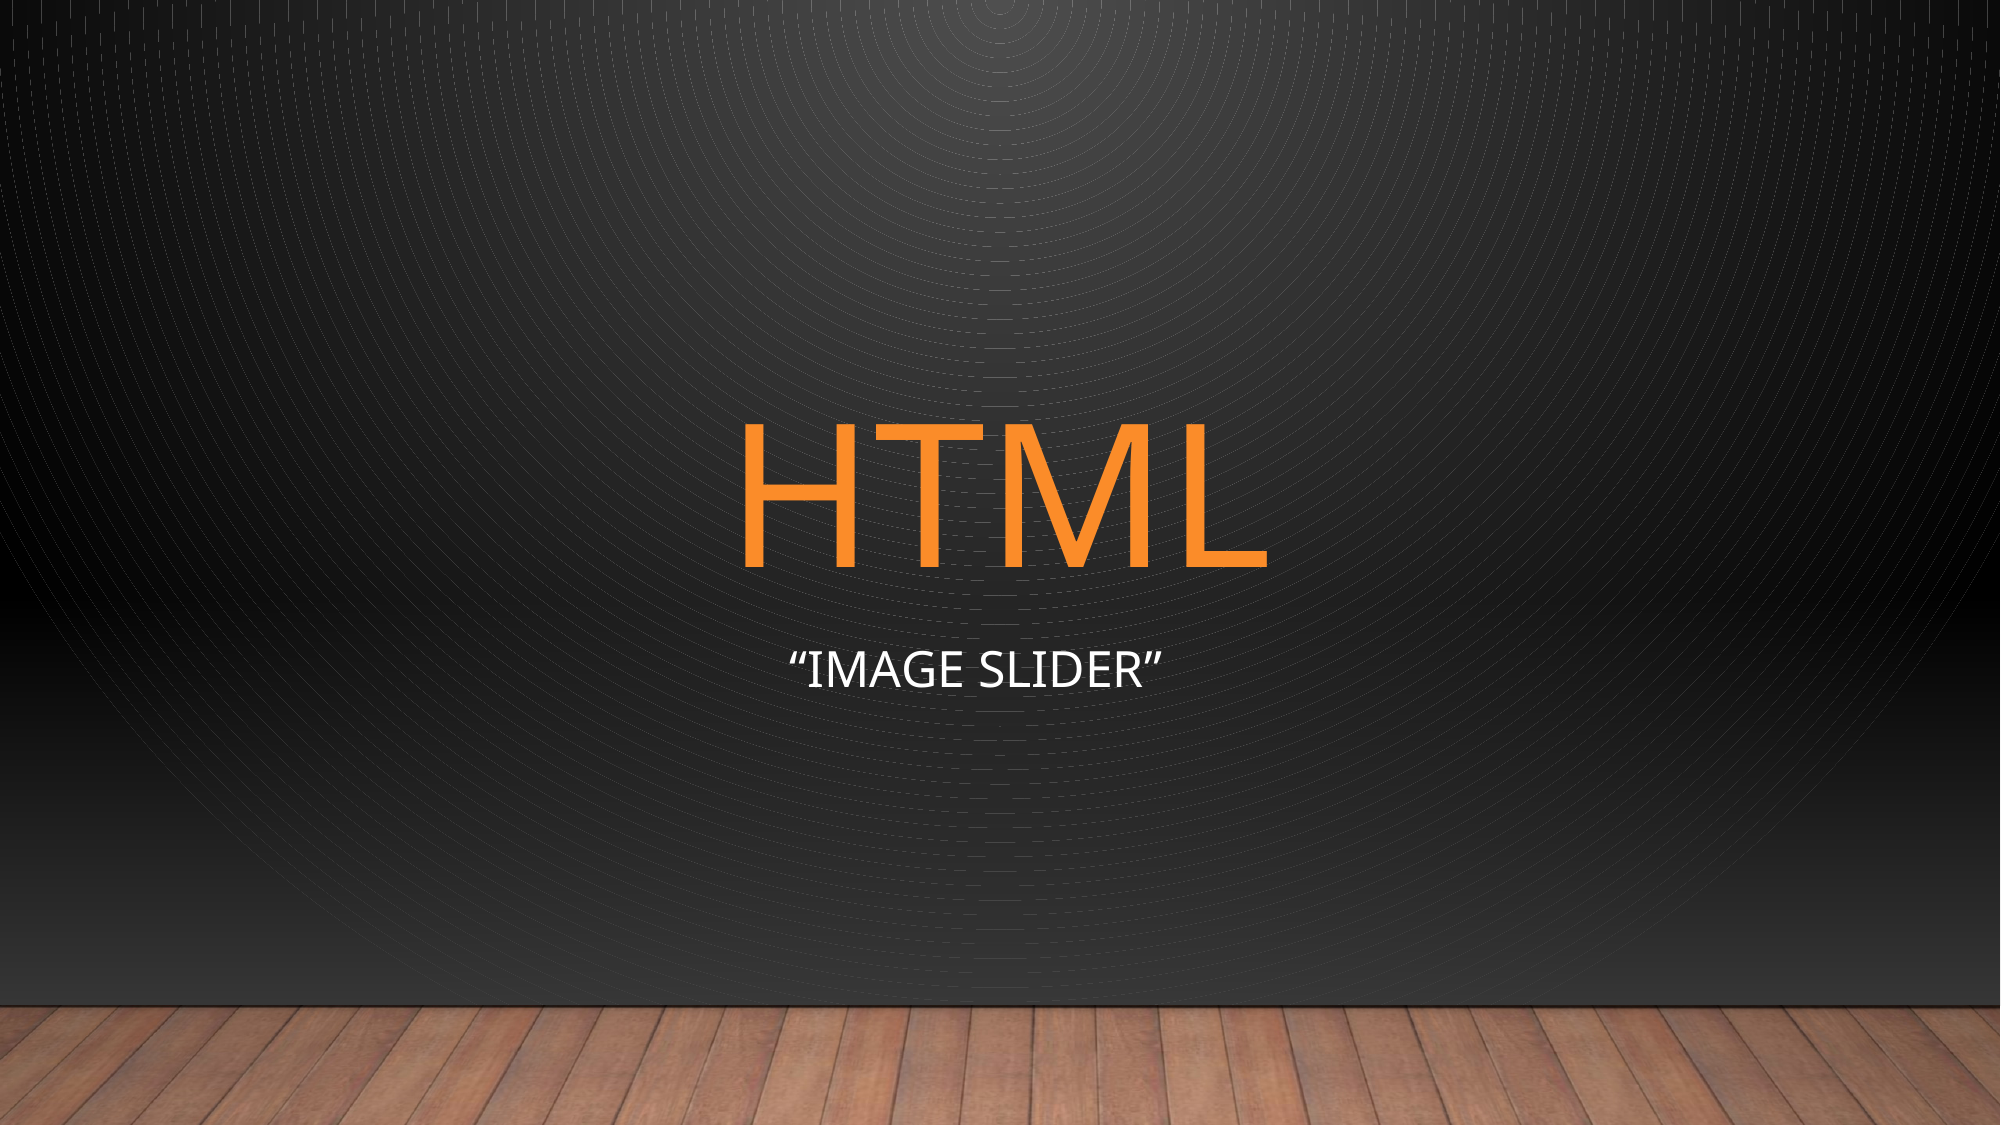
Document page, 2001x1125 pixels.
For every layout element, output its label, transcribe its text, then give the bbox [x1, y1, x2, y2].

title HTML [291, 131, 1708, 611]
subtitle “IMAGE SLIDER” [267, 610, 1685, 772]
picture [0, 1005, 2000, 1125]
